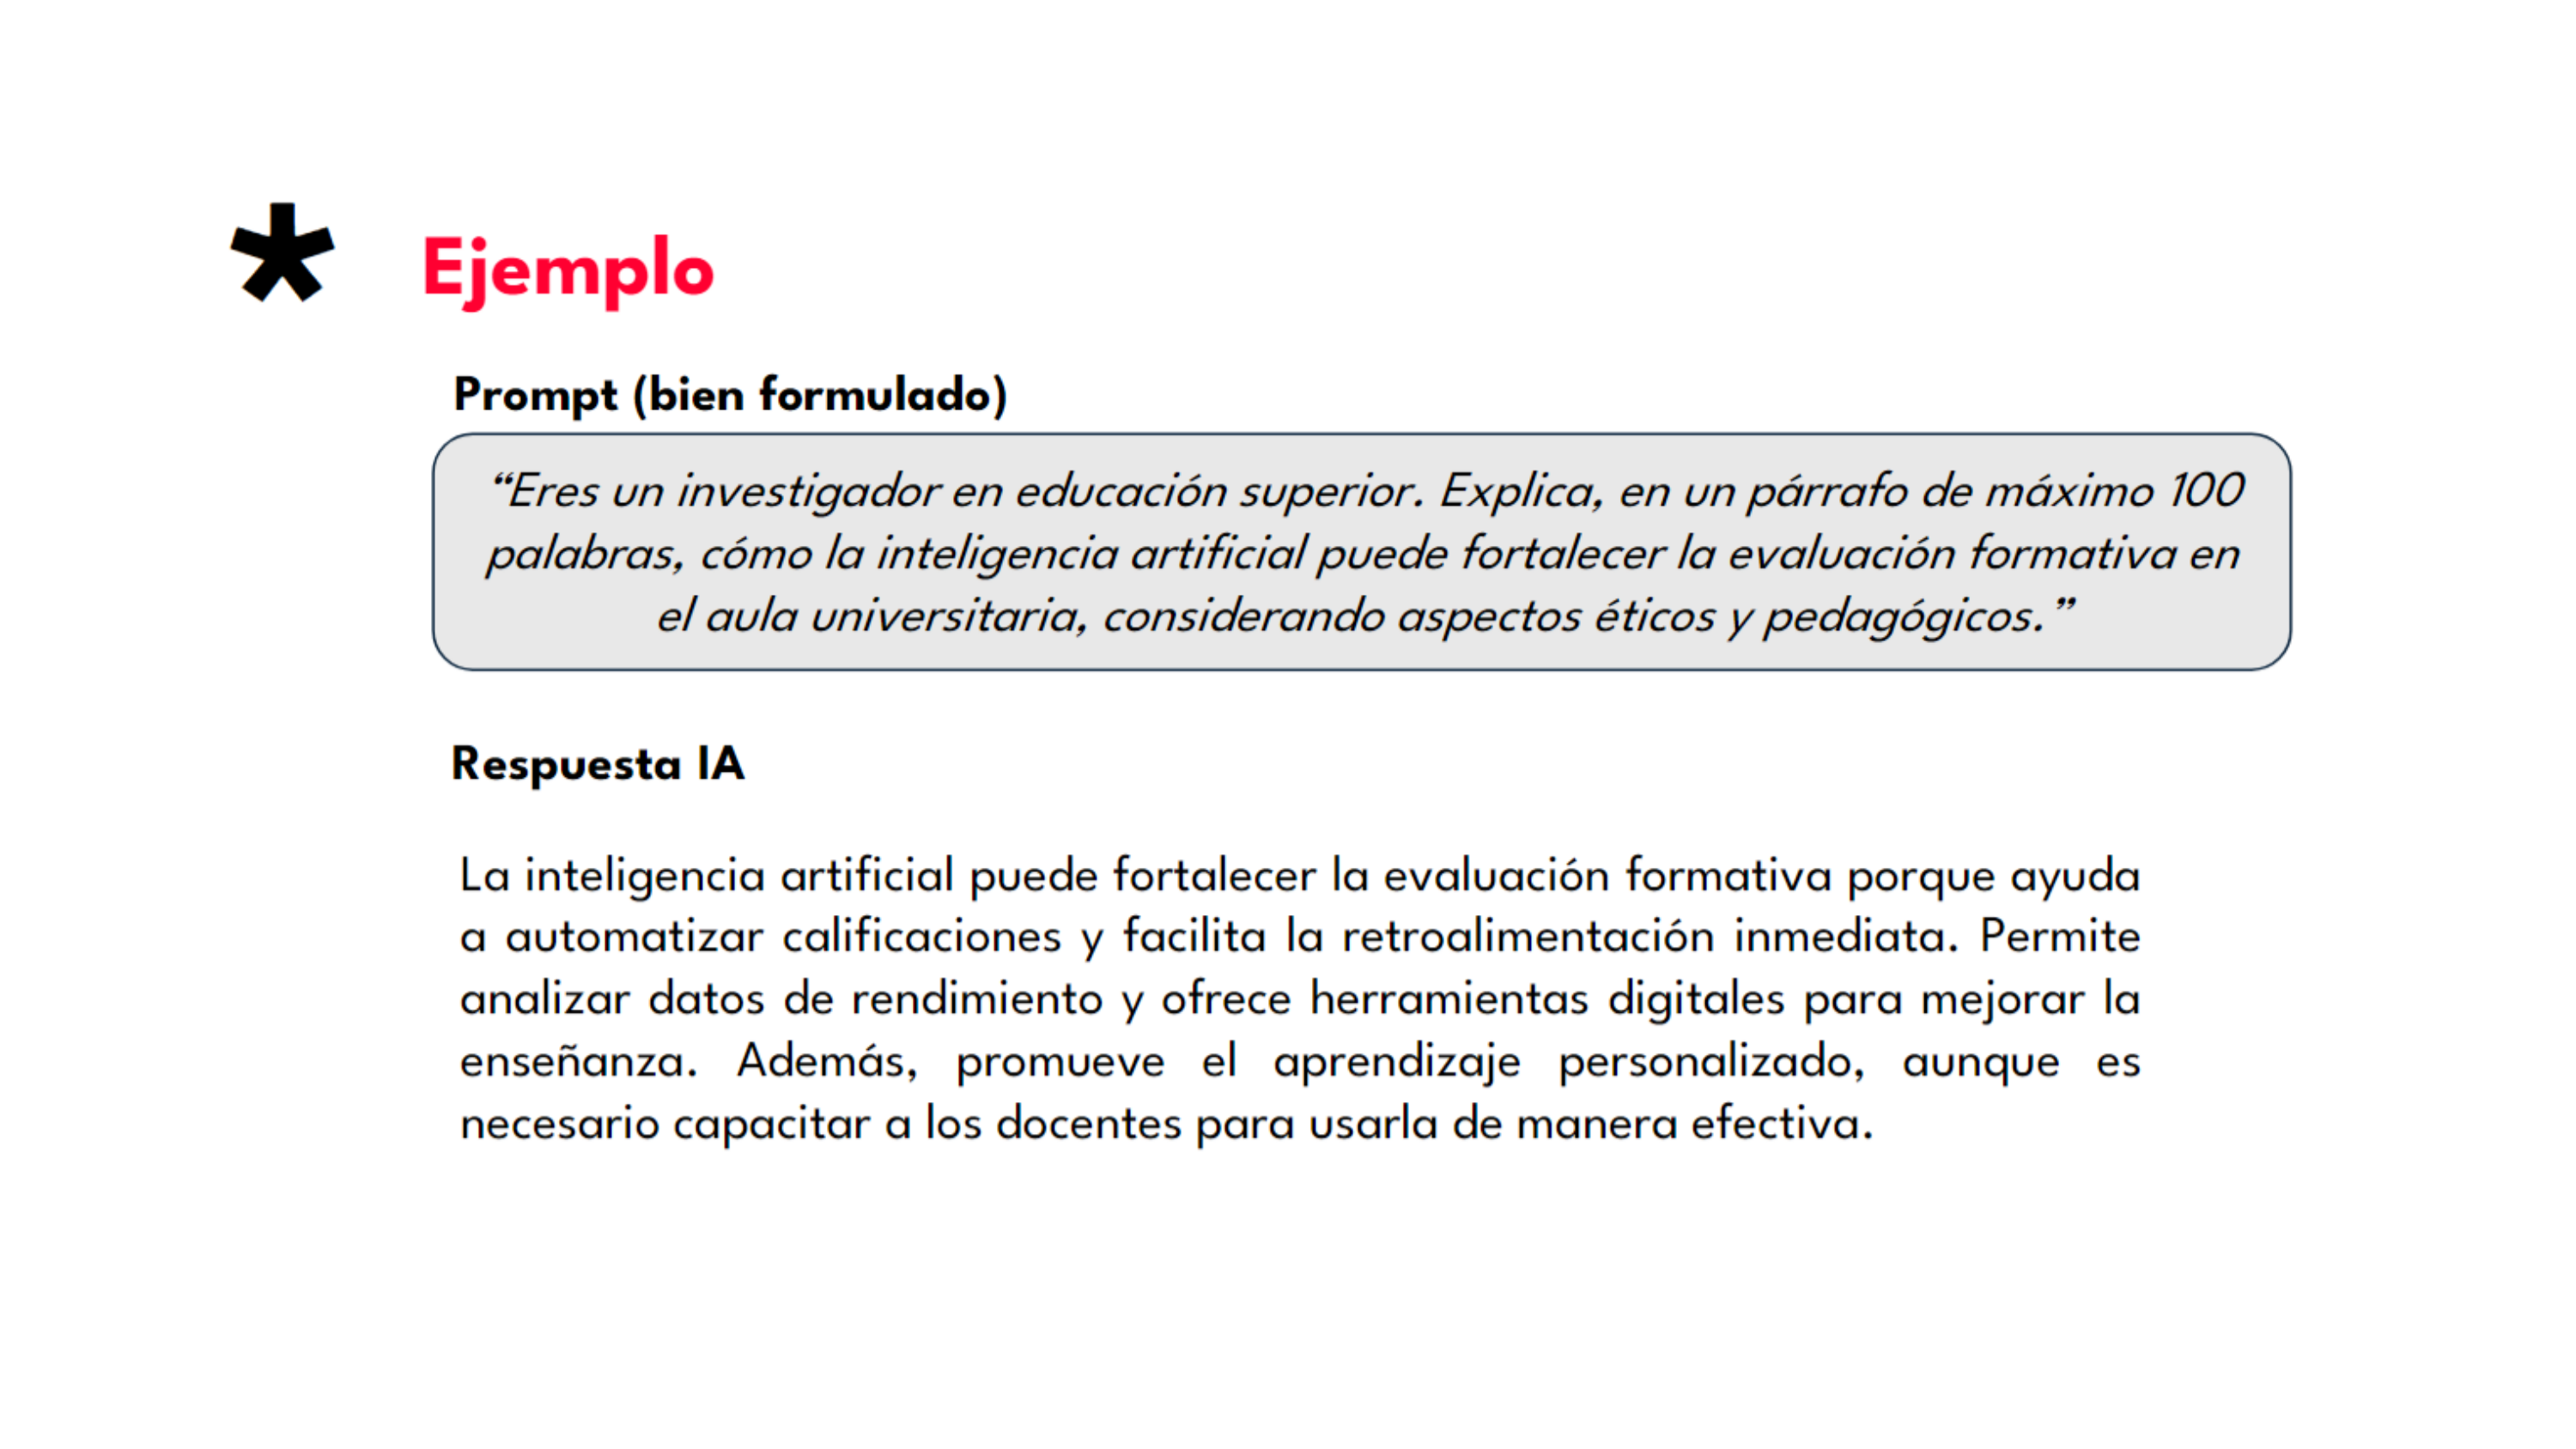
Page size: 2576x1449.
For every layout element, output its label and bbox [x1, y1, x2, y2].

picture [209, 179, 2322, 1191]
